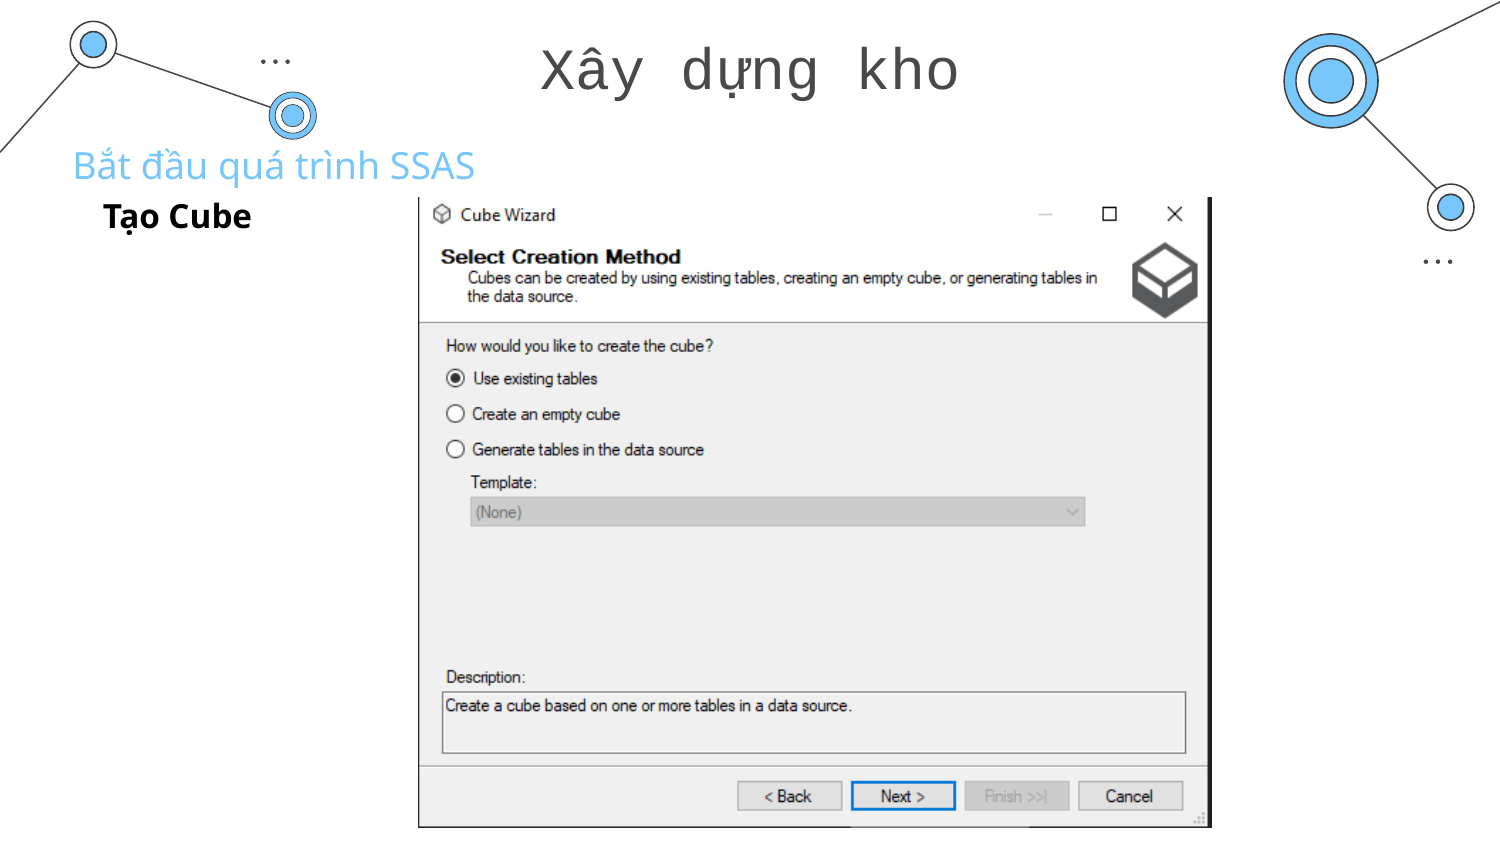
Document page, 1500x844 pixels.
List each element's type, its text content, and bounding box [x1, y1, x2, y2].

text_box Tạo Cube [87, 179, 1269, 252]
text_box Bắt đầu quá trình SSAS [20, 126, 528, 192]
picture [418, 197, 1212, 828]
title Xây dựng kho [299, 16, 1201, 111]
